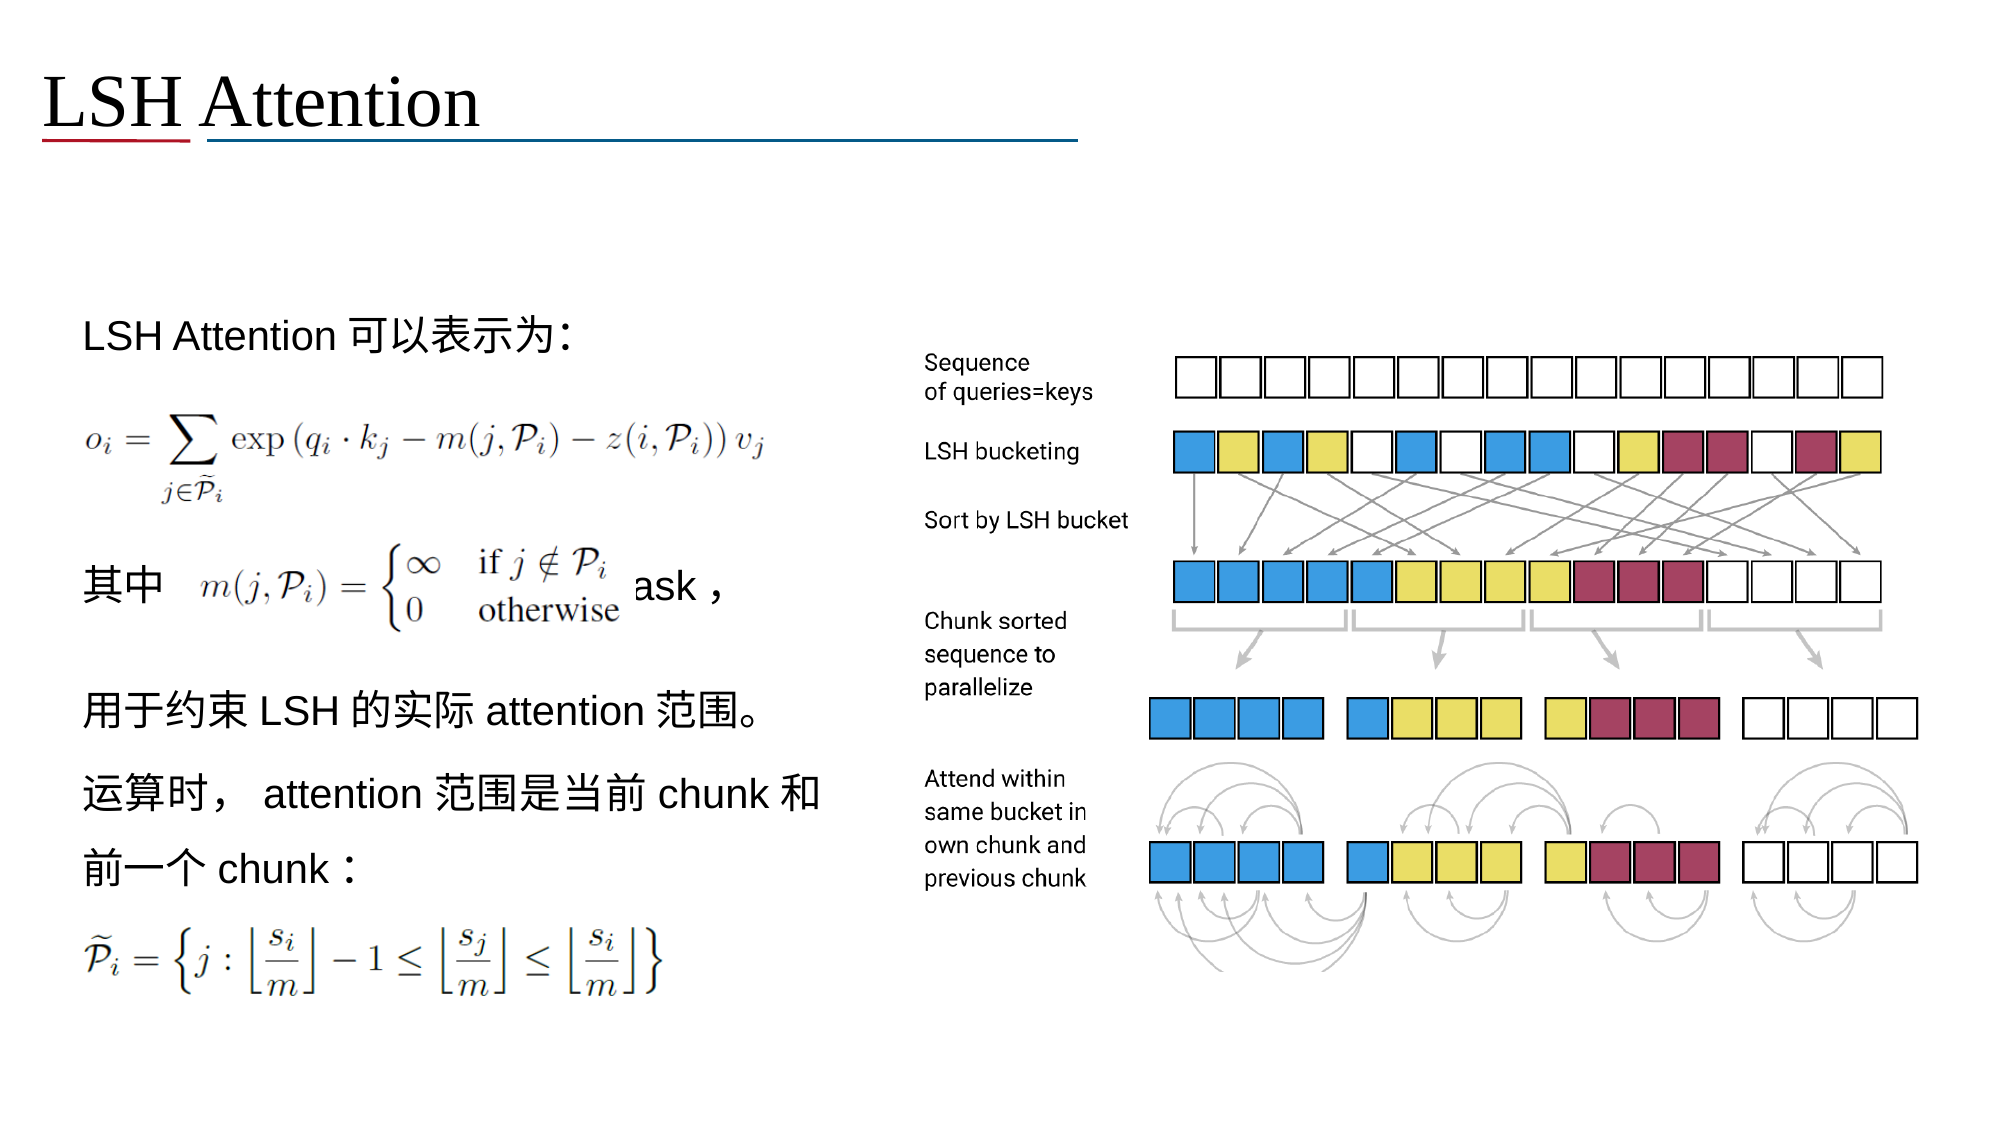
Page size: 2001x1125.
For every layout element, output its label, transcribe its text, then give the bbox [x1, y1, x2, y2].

text_box 其中 为mask， [636, 526, 838, 617]
picture [896, 328, 1933, 972]
text_box 运算时，attention范围是当前chunk和前一个chunk： [67, 734, 838, 900]
text_box 其中 为mask， [67, 526, 190, 617]
text_box LSH Attention可以表示为： [67, 276, 838, 366]
text_box 用于约束LSH的实际attention范围。 [67, 651, 838, 734]
picture [67, 403, 798, 660]
picture [67, 910, 675, 1011]
title LSH Attention [27, 0, 1753, 211]
